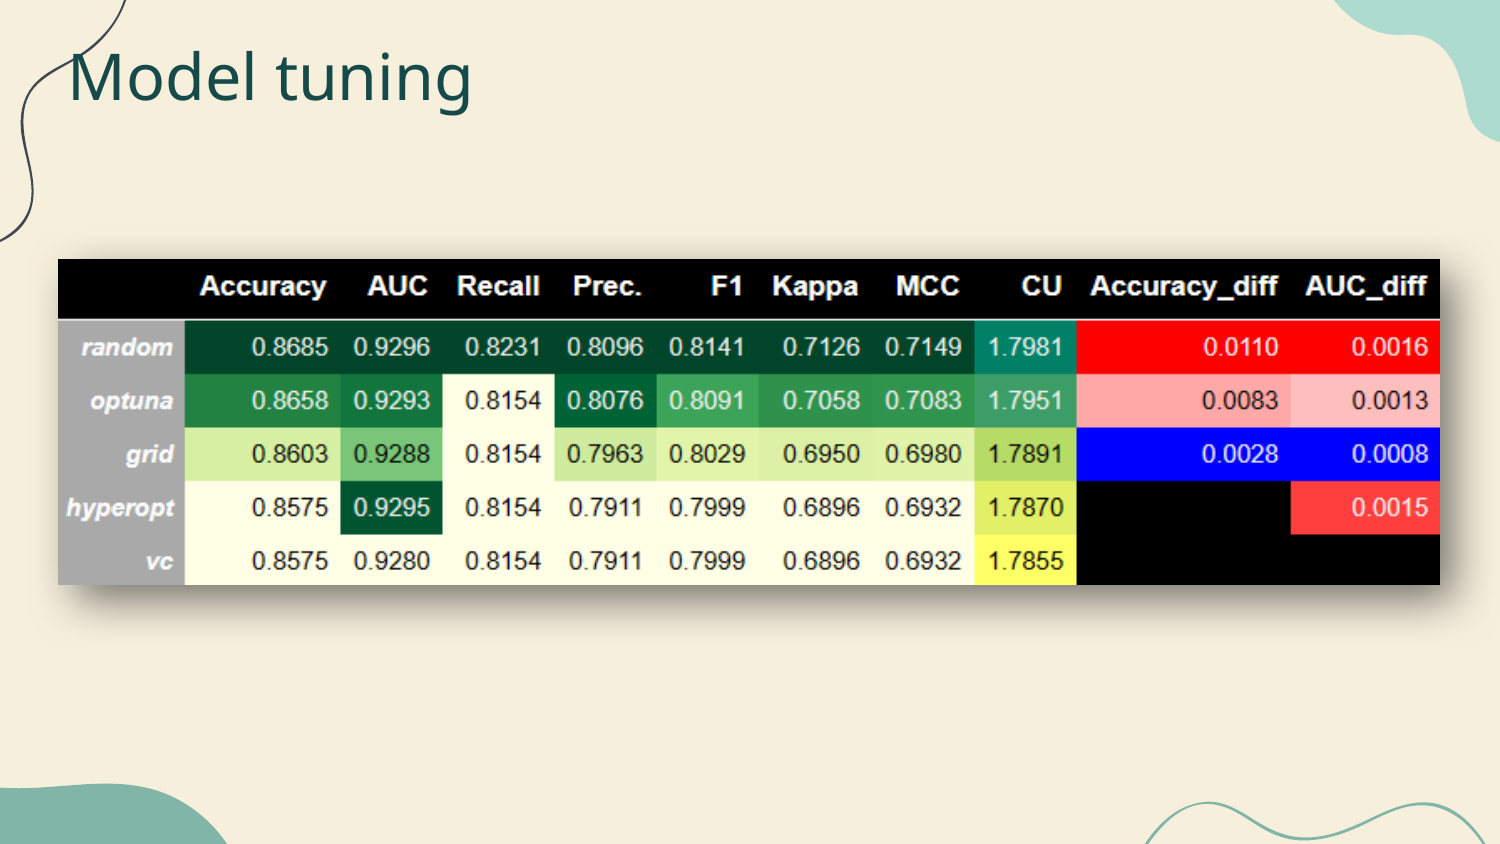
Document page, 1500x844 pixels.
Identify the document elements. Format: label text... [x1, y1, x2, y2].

title Model tuning [55, 35, 487, 111]
picture [58, 258, 1440, 585]
